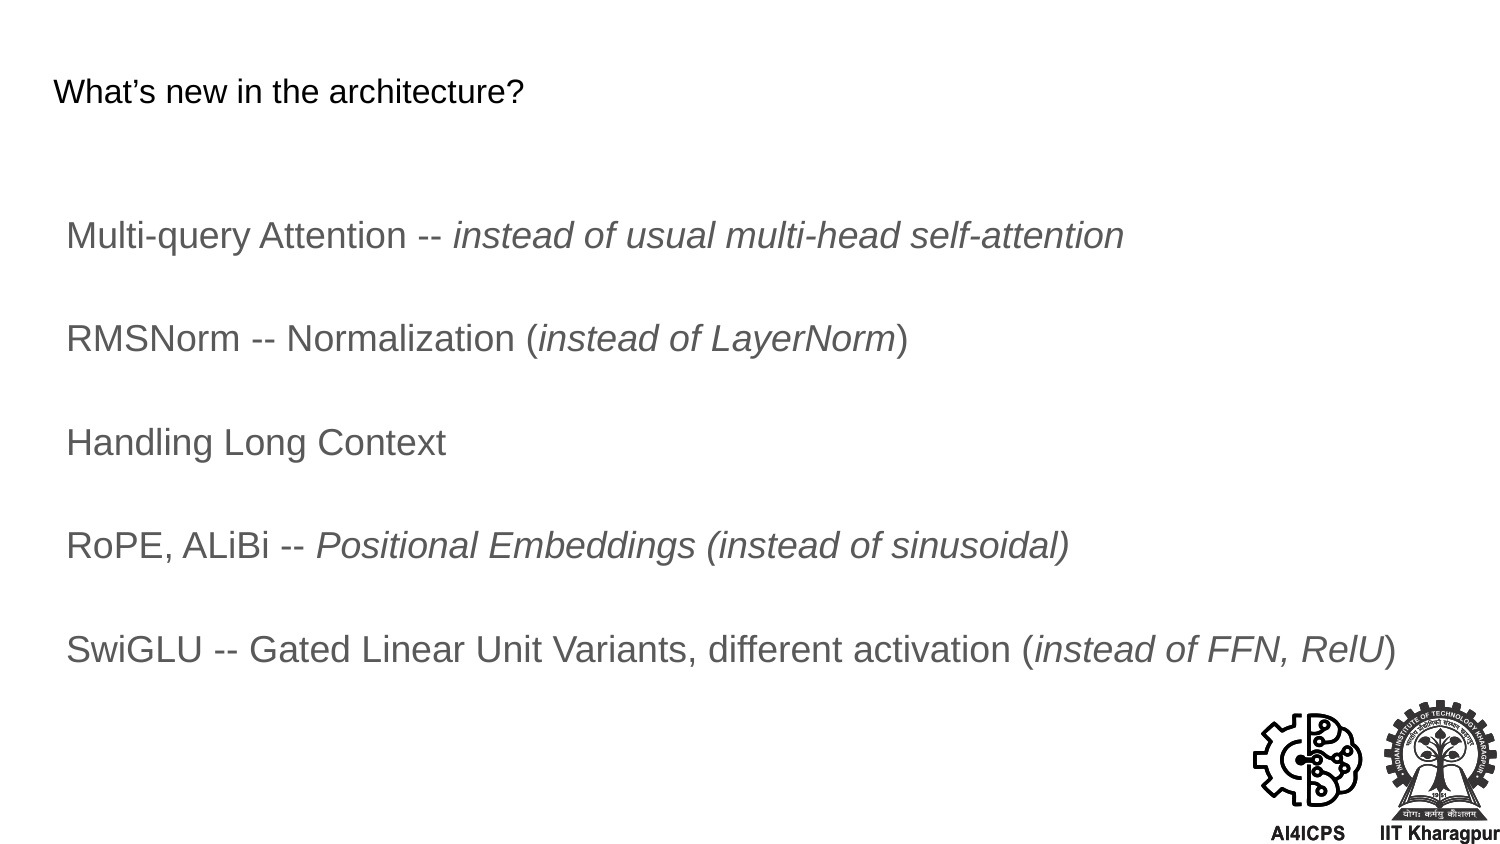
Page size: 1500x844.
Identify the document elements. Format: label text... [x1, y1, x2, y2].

list Multi-query Attention -- instead of usual multi-head self-attention RMSNorm -- Normalization (instead of LayerNorm) Handling Long Context RoPE, ALiBi -- Positional Embeddings (instead of sinusoidal) SwiGLU -- Gated Linear Unit Variants, different activation (instead of FFN, RelU) [51, 189, 1427, 750]
title What’s new in the architecture? [38, 54, 1087, 126]
picture [1253, 700, 1500, 844]
